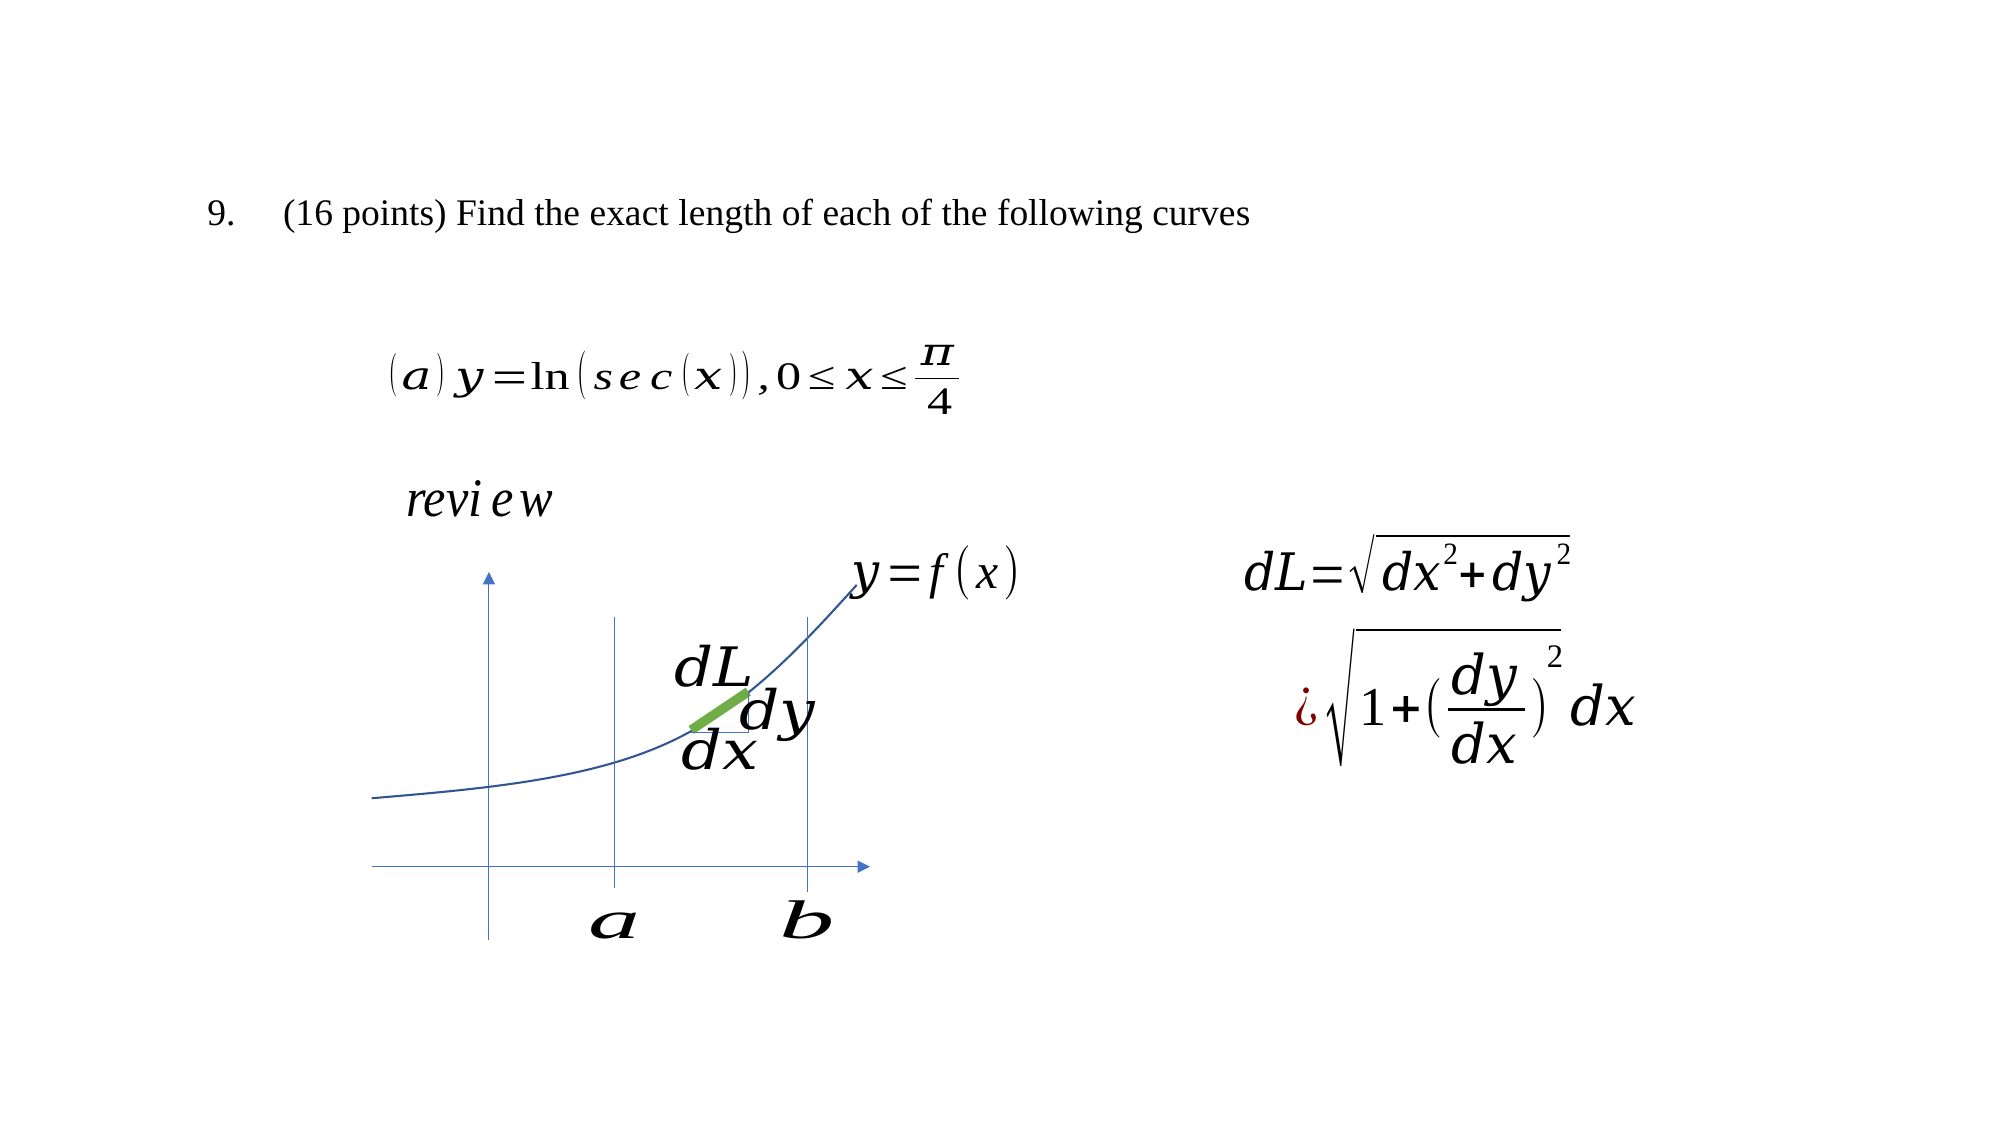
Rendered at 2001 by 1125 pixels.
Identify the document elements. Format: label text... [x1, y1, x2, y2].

text_box [489, 691, 614, 788]
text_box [691, 691, 748, 730]
text_box 9. (16 points) Find the exact length of each of the following curves [192, 180, 1267, 241]
text_box [615, 584, 858, 764]
text_box [371, 747, 488, 800]
